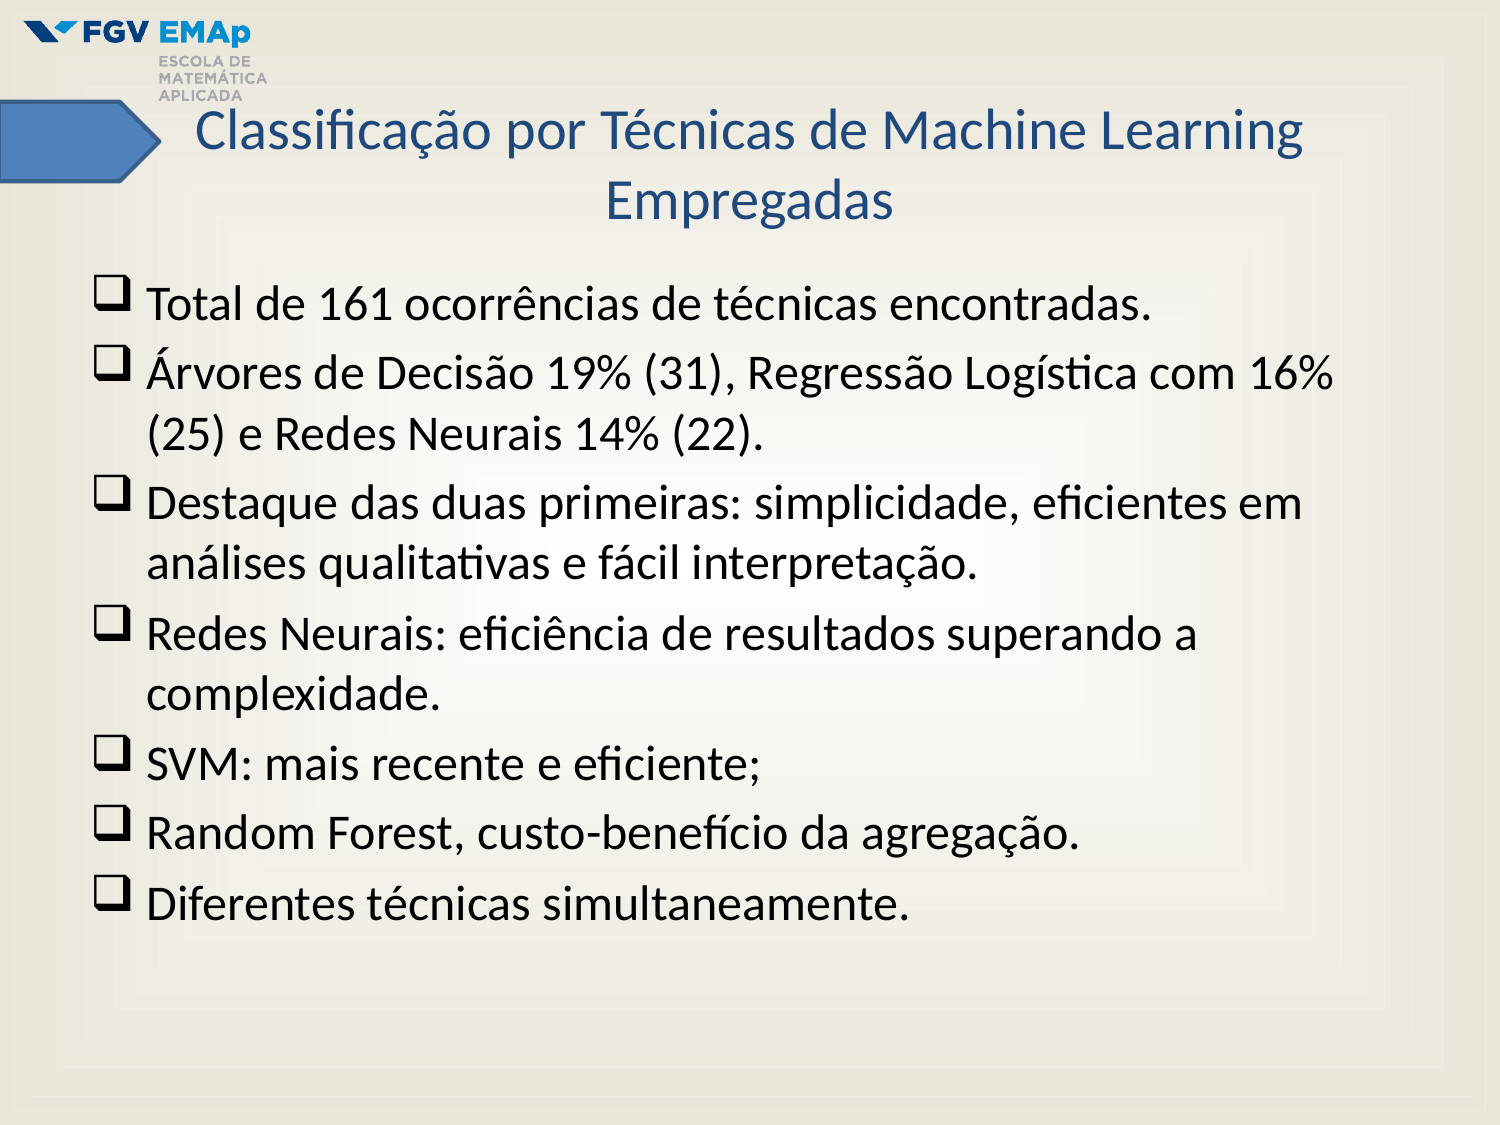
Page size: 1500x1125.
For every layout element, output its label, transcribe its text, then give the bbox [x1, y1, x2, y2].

picture [0, 0, 290, 99]
title Classificação por Técnicas de Machine Learning Empregadas [75, 67, 1425, 256]
list Total de 161 ocorrências de técnicas encontradas. Árvores de Decisão 19% (31), Regressão Logística com 16% (25) e Redes Neurais 14% (22). Destaque das duas primeiras: simplicidade, eficientes em análises qualitativas e fácil interpretação. Redes Neurais: eficiência de resultados superando a complexidade. SVM: mais recente e eficiente; Random Forest, custo-benefício da agregação. Diferentes técnicas simultaneamente. [75, 262, 1425, 1005]
